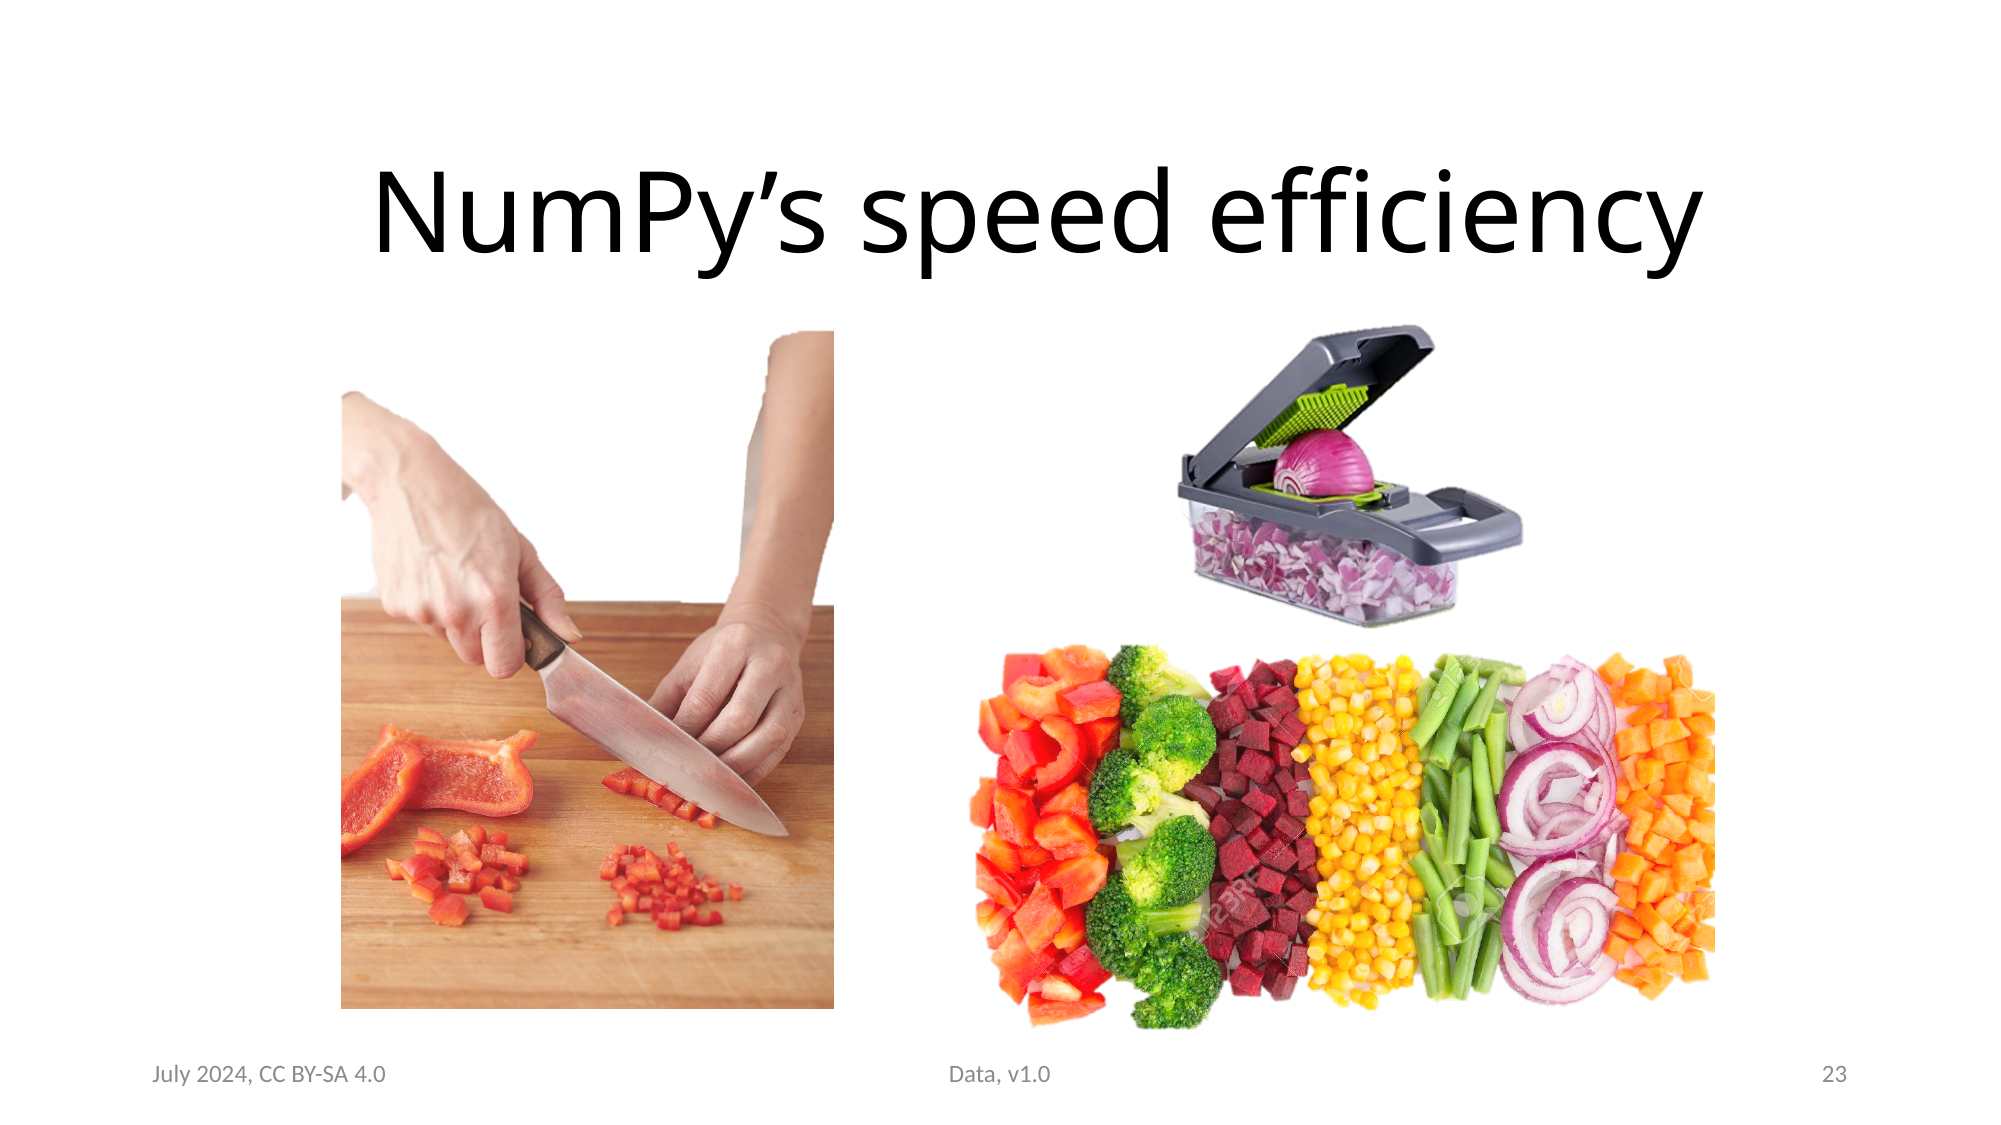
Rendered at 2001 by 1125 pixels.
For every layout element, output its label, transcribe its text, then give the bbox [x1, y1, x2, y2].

picture [341, 270, 834, 1009]
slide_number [137, 1042, 588, 1103]
footer Data, v1.0 [662, 1042, 1338, 1103]
slide_number 23 [1412, 1042, 1863, 1103]
picture [960, 312, 1715, 1035]
text_box NumPy’s speed efficiency [174, 141, 1900, 290]
